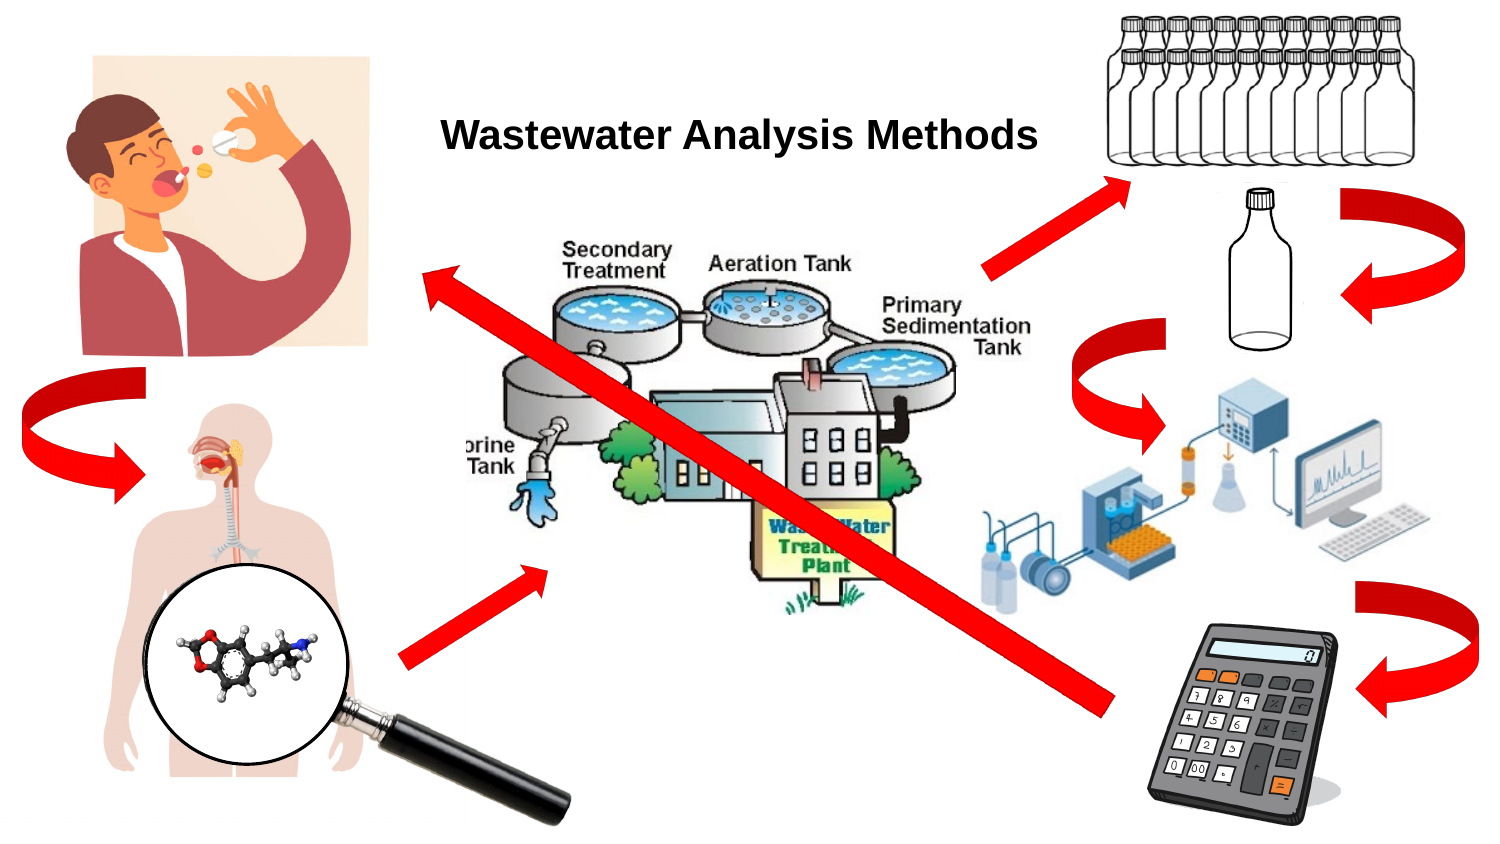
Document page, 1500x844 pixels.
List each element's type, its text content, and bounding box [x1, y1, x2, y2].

picture [0, 8, 1479, 844]
title Wastewater Analysis Methods [425, 82, 1071, 176]
